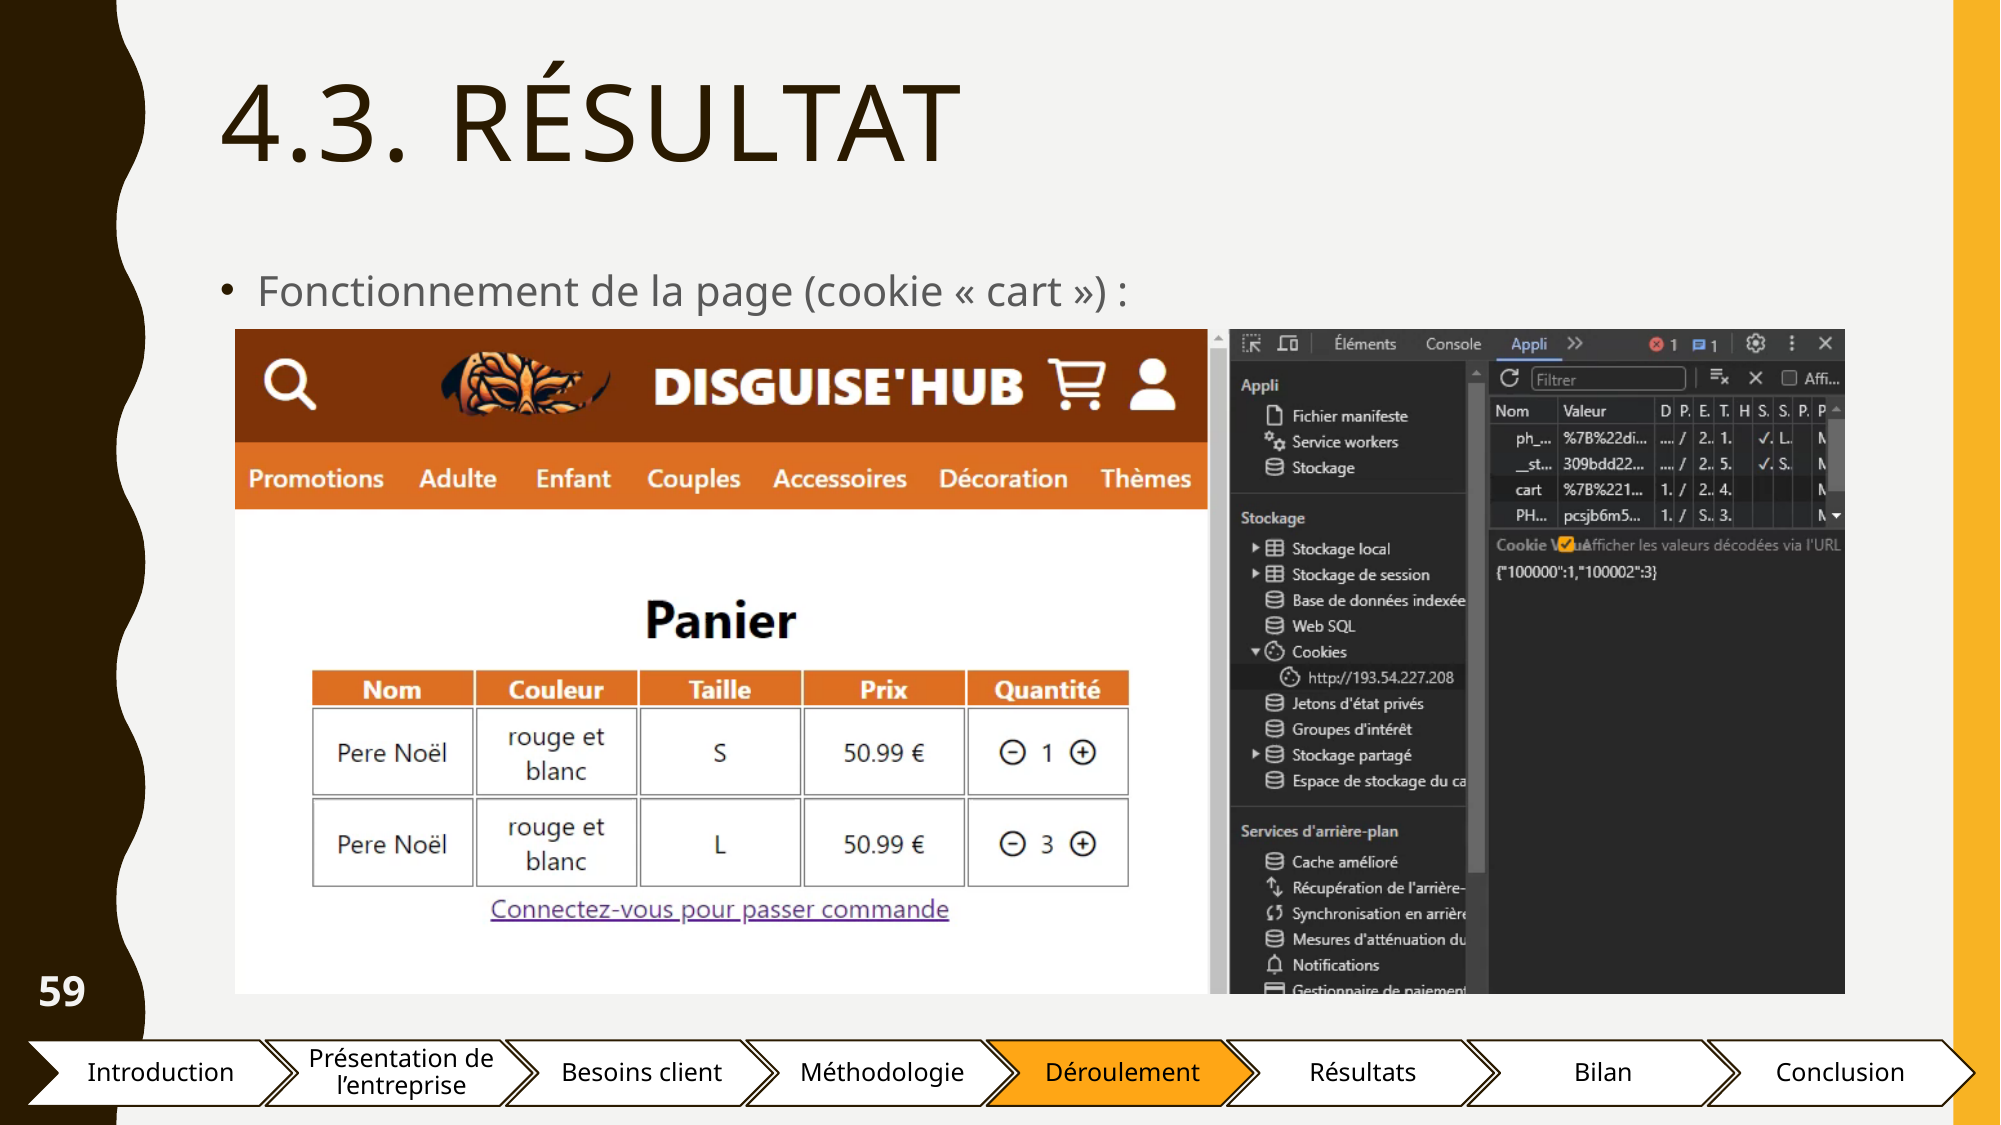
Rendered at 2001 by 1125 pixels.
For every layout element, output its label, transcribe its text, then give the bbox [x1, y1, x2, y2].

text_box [24, 1040, 1975, 1106]
list Fonctionnement de la page (cookie « cart ») : [205, 252, 1875, 331]
slide_number 59 [12, 961, 113, 1027]
title 4.3. Résultat [205, 62, 1875, 196]
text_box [234, 328, 1846, 995]
